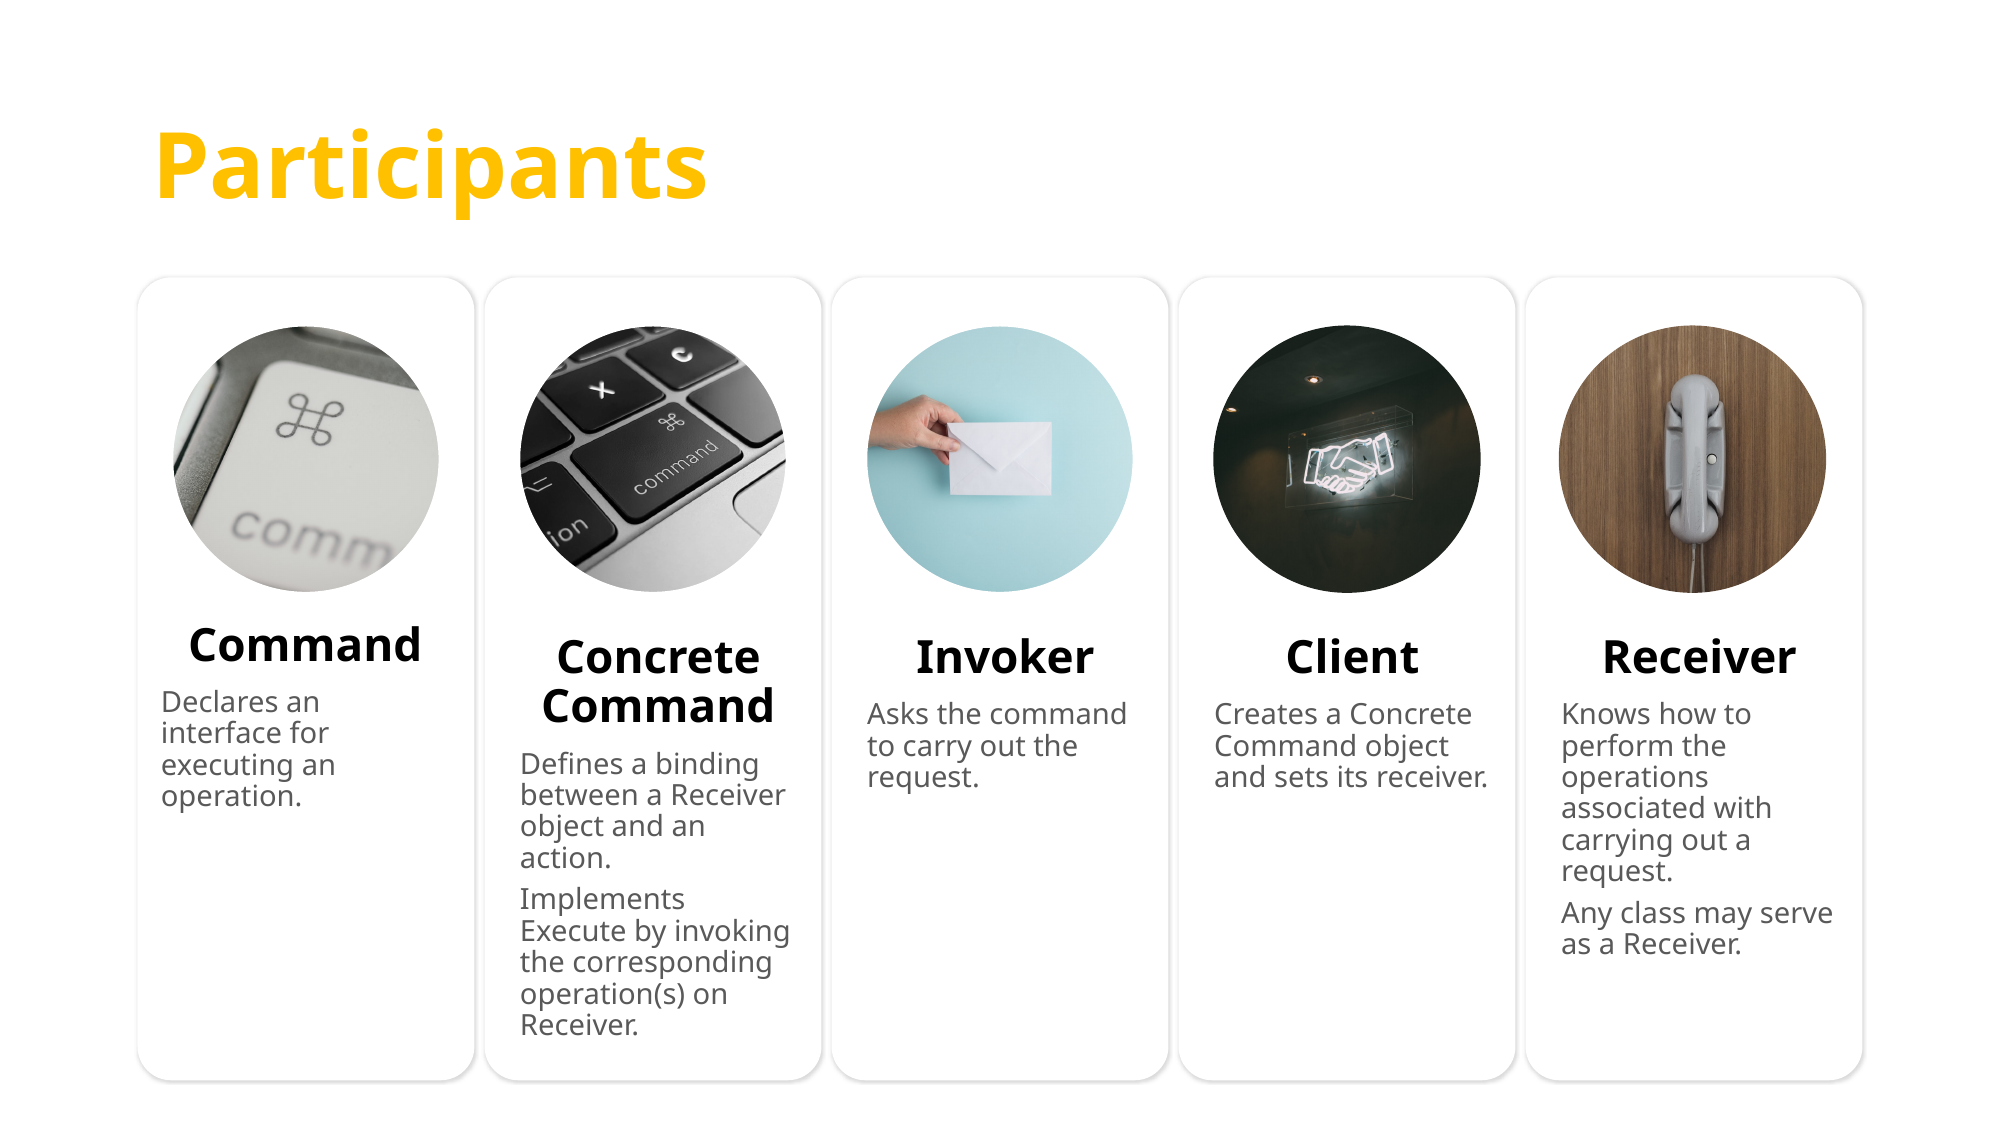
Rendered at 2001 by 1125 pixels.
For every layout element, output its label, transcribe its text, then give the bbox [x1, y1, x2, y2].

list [137, 277, 1863, 1081]
title Participants [137, 59, 1863, 277]
